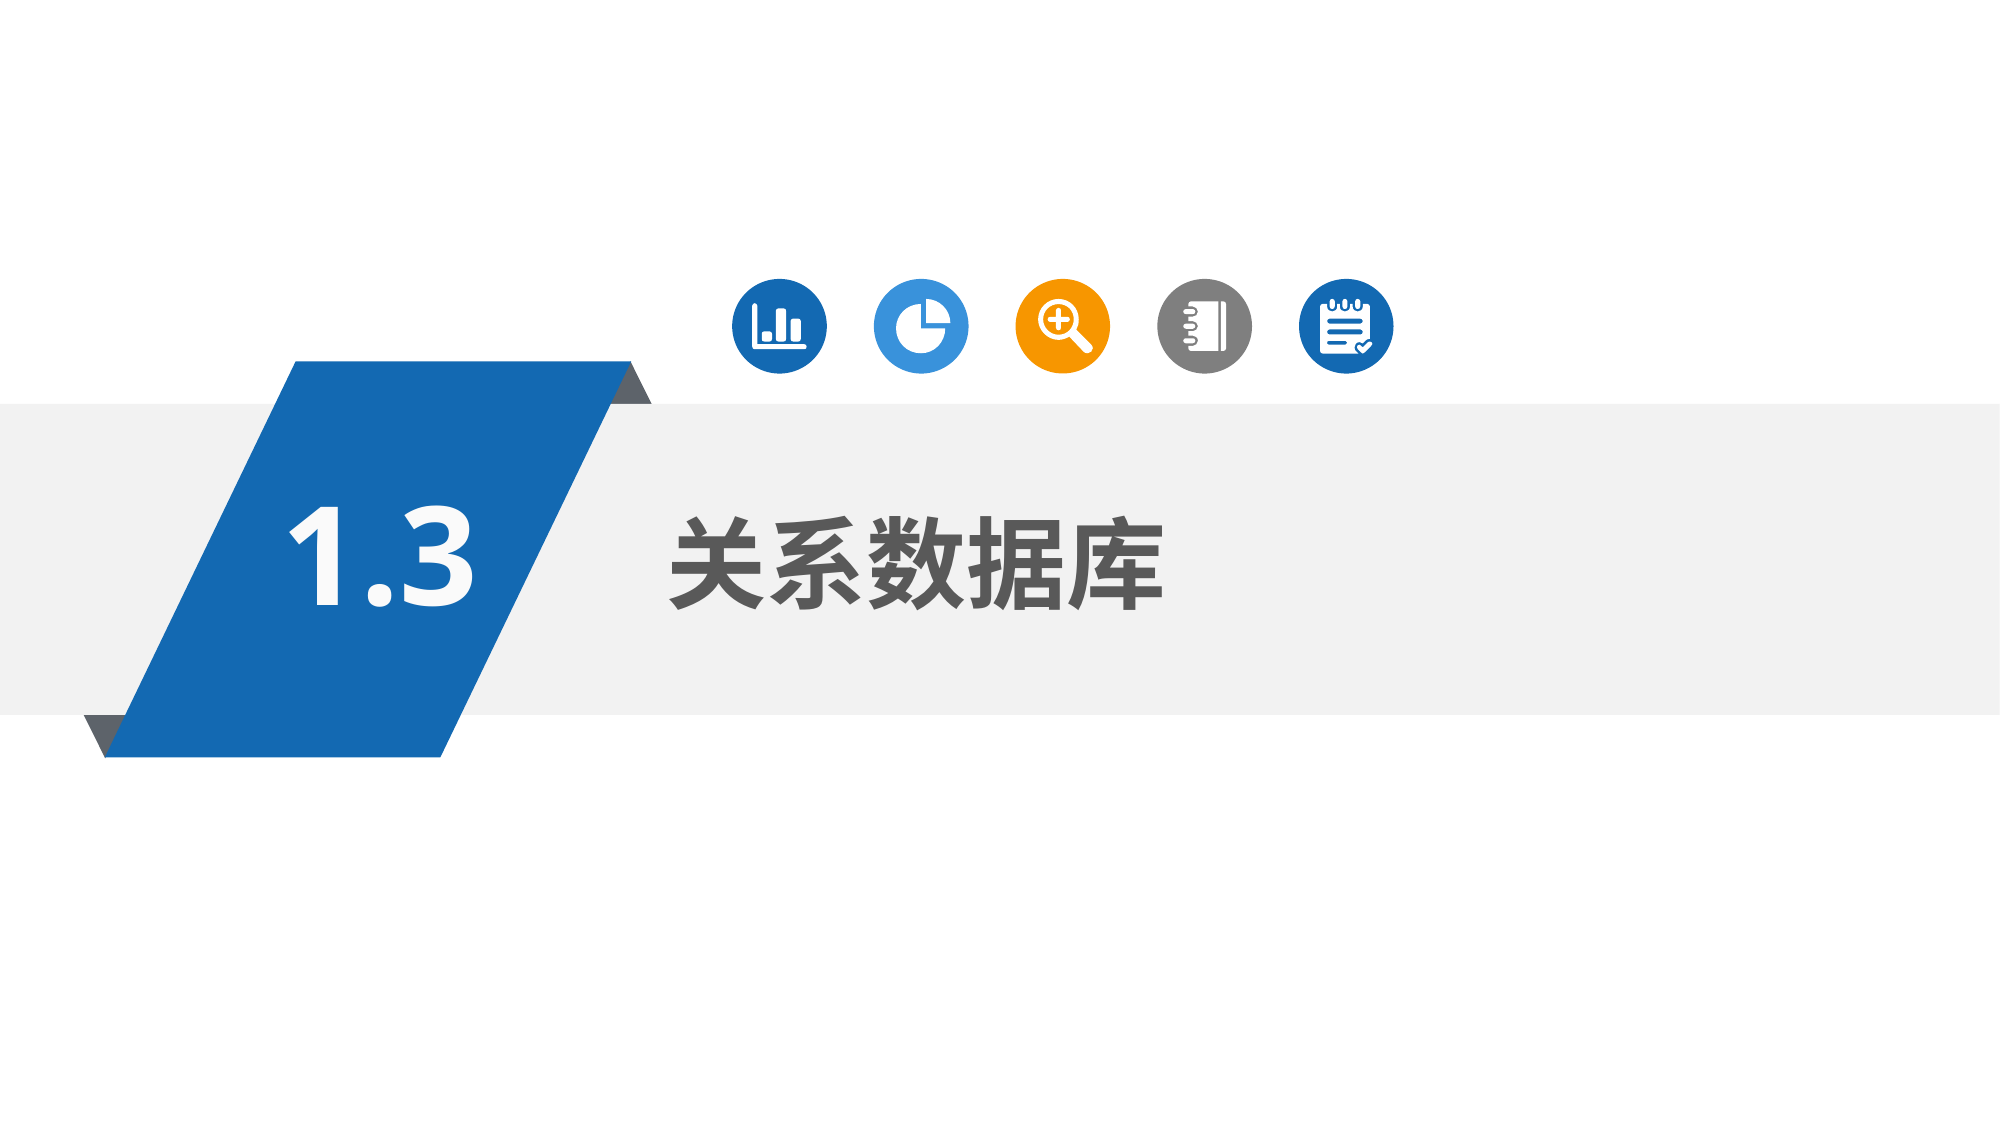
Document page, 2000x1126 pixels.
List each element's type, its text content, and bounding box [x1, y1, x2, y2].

text_box 关系数据库 [651, 494, 1756, 630]
text_box 1.3 [266, 460, 552, 641]
